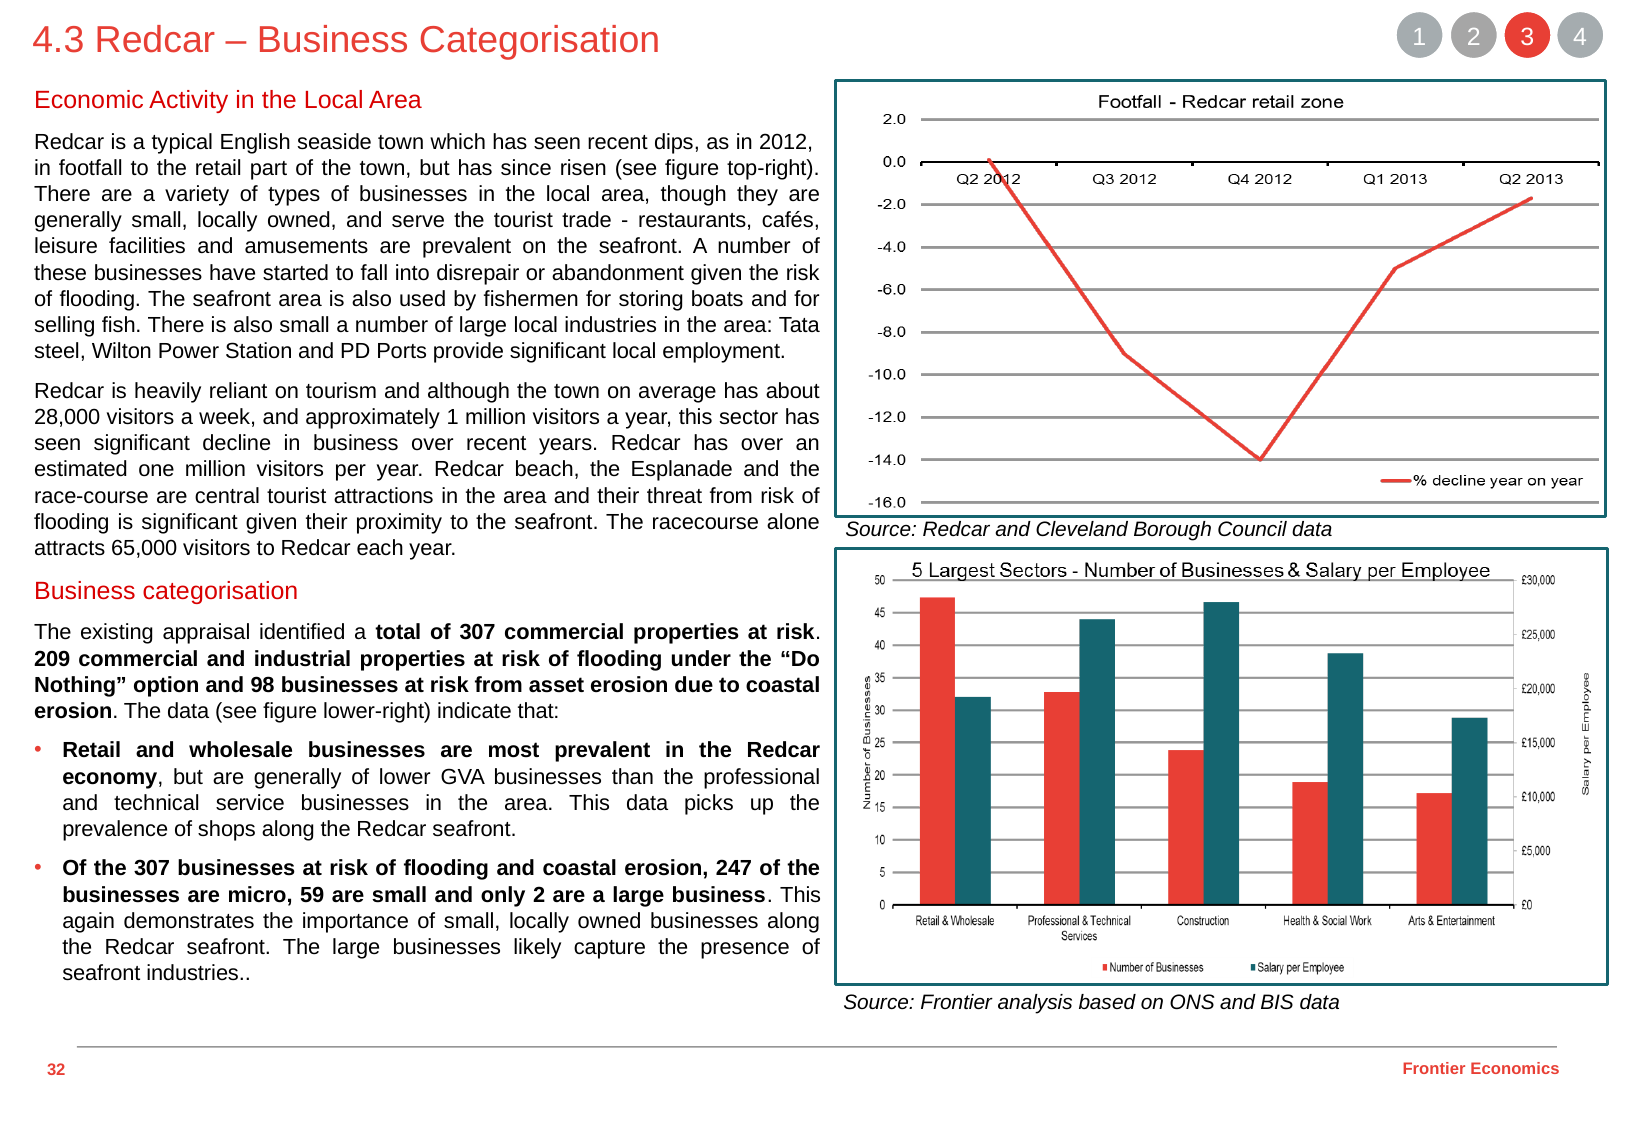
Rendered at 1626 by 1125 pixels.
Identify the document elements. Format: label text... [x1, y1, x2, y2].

text_box Economic Activity in the Local Area Redcar is a typical English seaside town which has seen recent dips, as in 2012, in footfall to the retail part of the town, but has since risen (see figure top-right). There are a variety of types of businesses in the local area, though they are generally small, locally owned, and serve the tourist trade - restaurants, cafés, leisure facilities and amusements are prevalent on the seafront. A number of these businesses have started to fall into disrepair or abandonment given the risk of flooding. The seafront area is also used by fishermen for storing boats and for selling fish. There is also small a number of large local industries in the area: Tata steel, Wilton Power Station and PD Ports provide significant local employment. Redcar is heavily reliant on tourism and although the town on average has about 28,000 visitors a week, and approximately 1 million visitors a year, this sector has seen significant decline in business over recent years. Redcar has over an estimated one million visitors per year. Redcar beach, the Esplanade and the race-course are central tourist attractions in the area and their threat from risk of flooding is significant given their proximity to the seafront. The racecourse alone attracts 65,000 visitors to Redcar each year. Business categorisation The existing appraisal identified a total of 307 commercial properties at risk. 209 commercial and industrial properties at risk of flooding under the “Do Nothing” option and 98 businesses at risk from asset erosion due to coastal erosion. The data (see figure lower-right) indicate that: Retail and wholesale businesses are most prevalent in the Redcar economy, but are generally of lower GVA businesses than the professional and technical service businesses in the area. This data picks up the prevalence of shops along the Redcar seafront. Of the 307 businesses at risk of flooding and coastal erosion, 247 of the businesses are micro, 59 are small and only 2 are a large business. This again demonstrates the importance of small, locally owned businesses along the Redcar seafront. The large businesses likely capture the presence of seafront industries.. [19, 76, 837, 1035]
text_box Source: Frontier analysis based on ONS and BIS data [828, 981, 1526, 1022]
text_box Source: Redcar and Cleveland Borough Council data [830, 508, 1528, 549]
picture [836, 549, 1606, 984]
text_box 2 [1450, 11, 1498, 59]
text_box 1 [1395, 11, 1444, 59]
text_box 3 [1503, 11, 1552, 59]
text_box 4 [1556, 11, 1604, 59]
picture [836, 82, 1605, 516]
text_box 4.3 Redcar – Business Categorisation [17, 7, 1622, 83]
